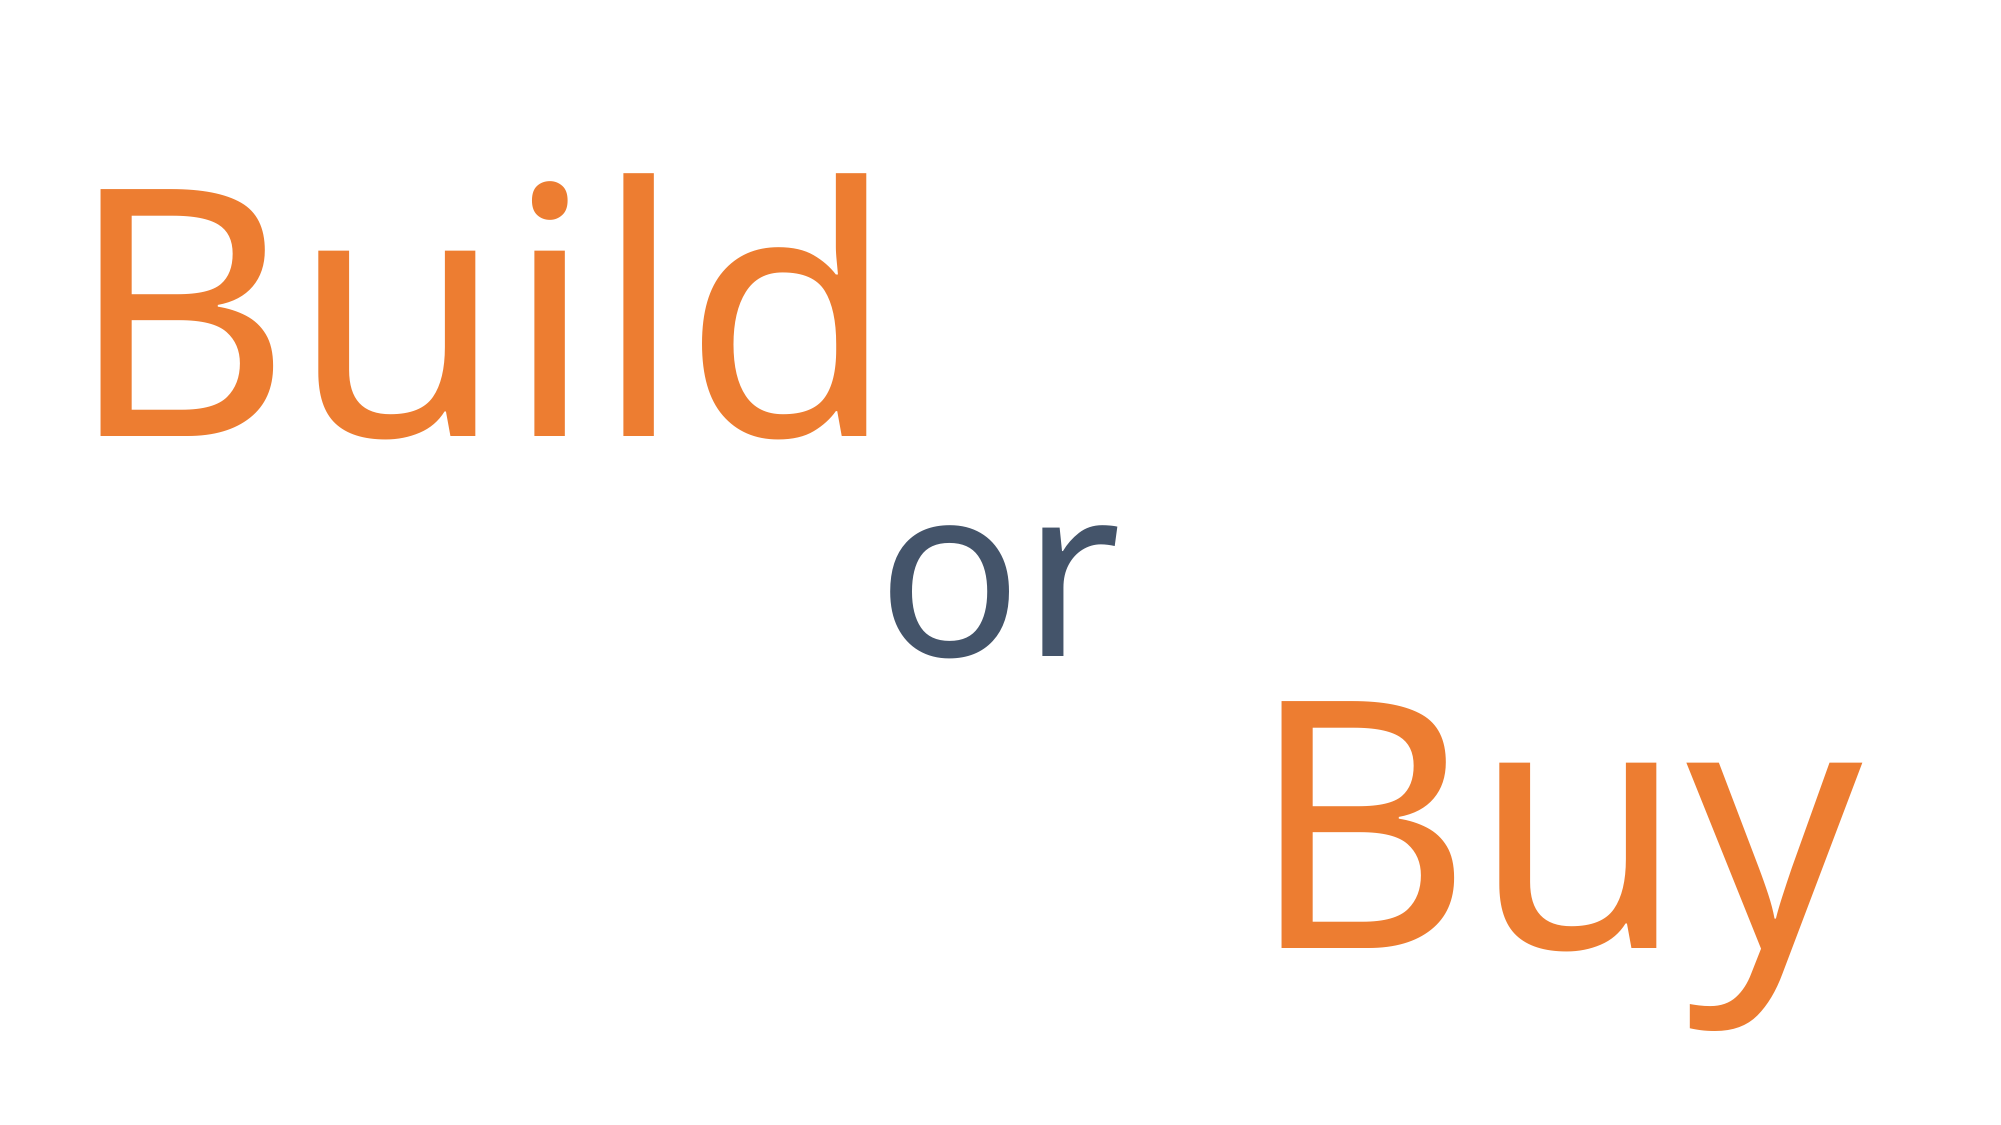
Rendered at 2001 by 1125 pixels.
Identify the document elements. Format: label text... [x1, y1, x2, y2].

text_box Buy [1233, 595, 1879, 1025]
text_box or [863, 409, 1137, 712]
text_box Build [52, 83, 912, 513]
